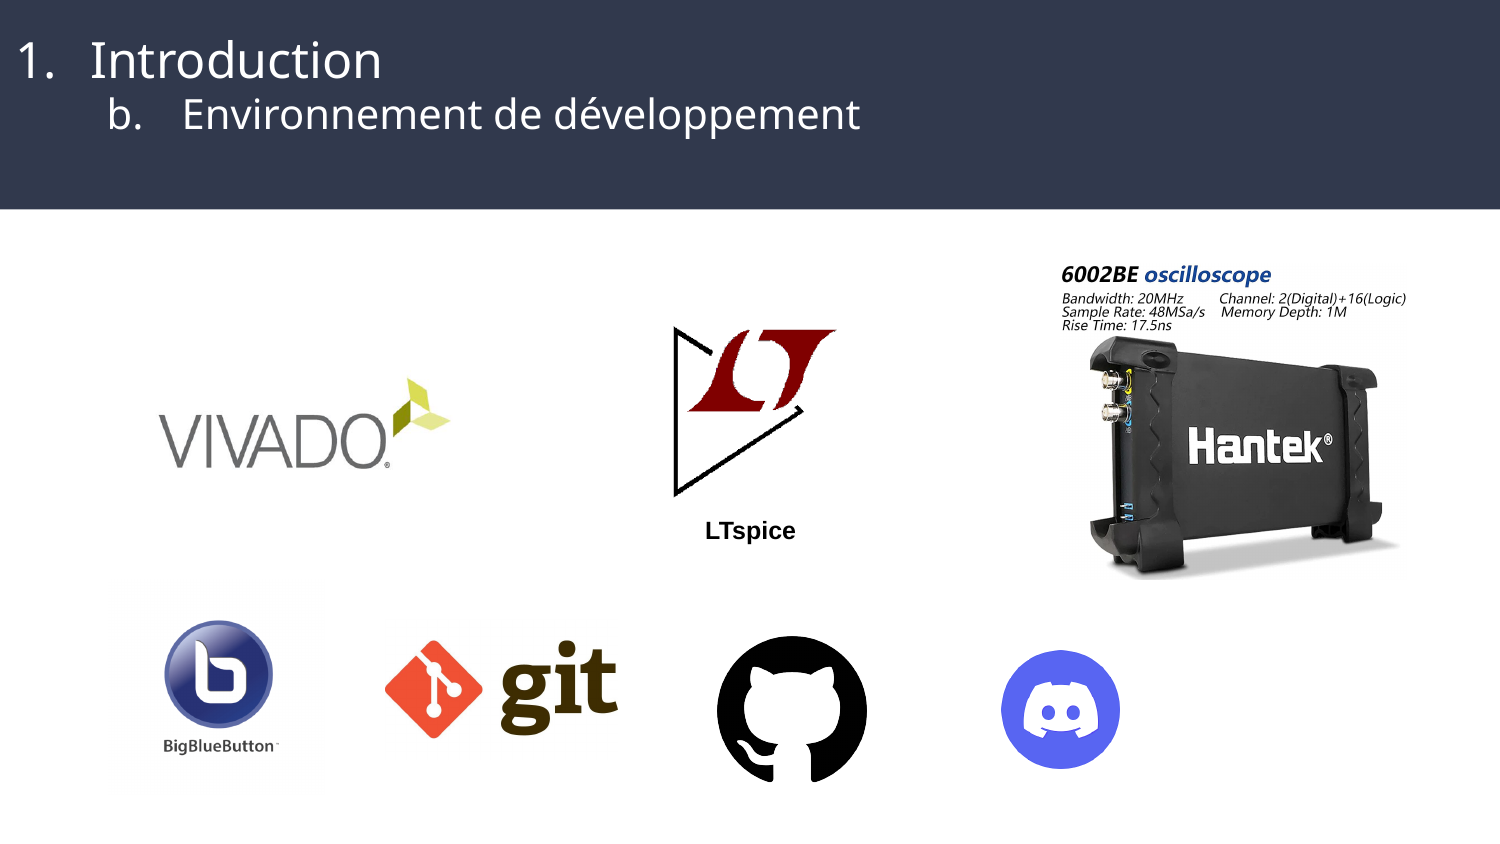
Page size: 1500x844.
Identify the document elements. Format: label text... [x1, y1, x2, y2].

picture [1060, 263, 1407, 580]
text_box Introduction Environnement de développement [0, 13, 1500, 197]
picture [151, 370, 453, 474]
picture [1001, 649, 1120, 769]
picture [717, 634, 867, 784]
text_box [671, 326, 842, 561]
picture [108, 578, 325, 796]
picture [384, 619, 618, 761]
